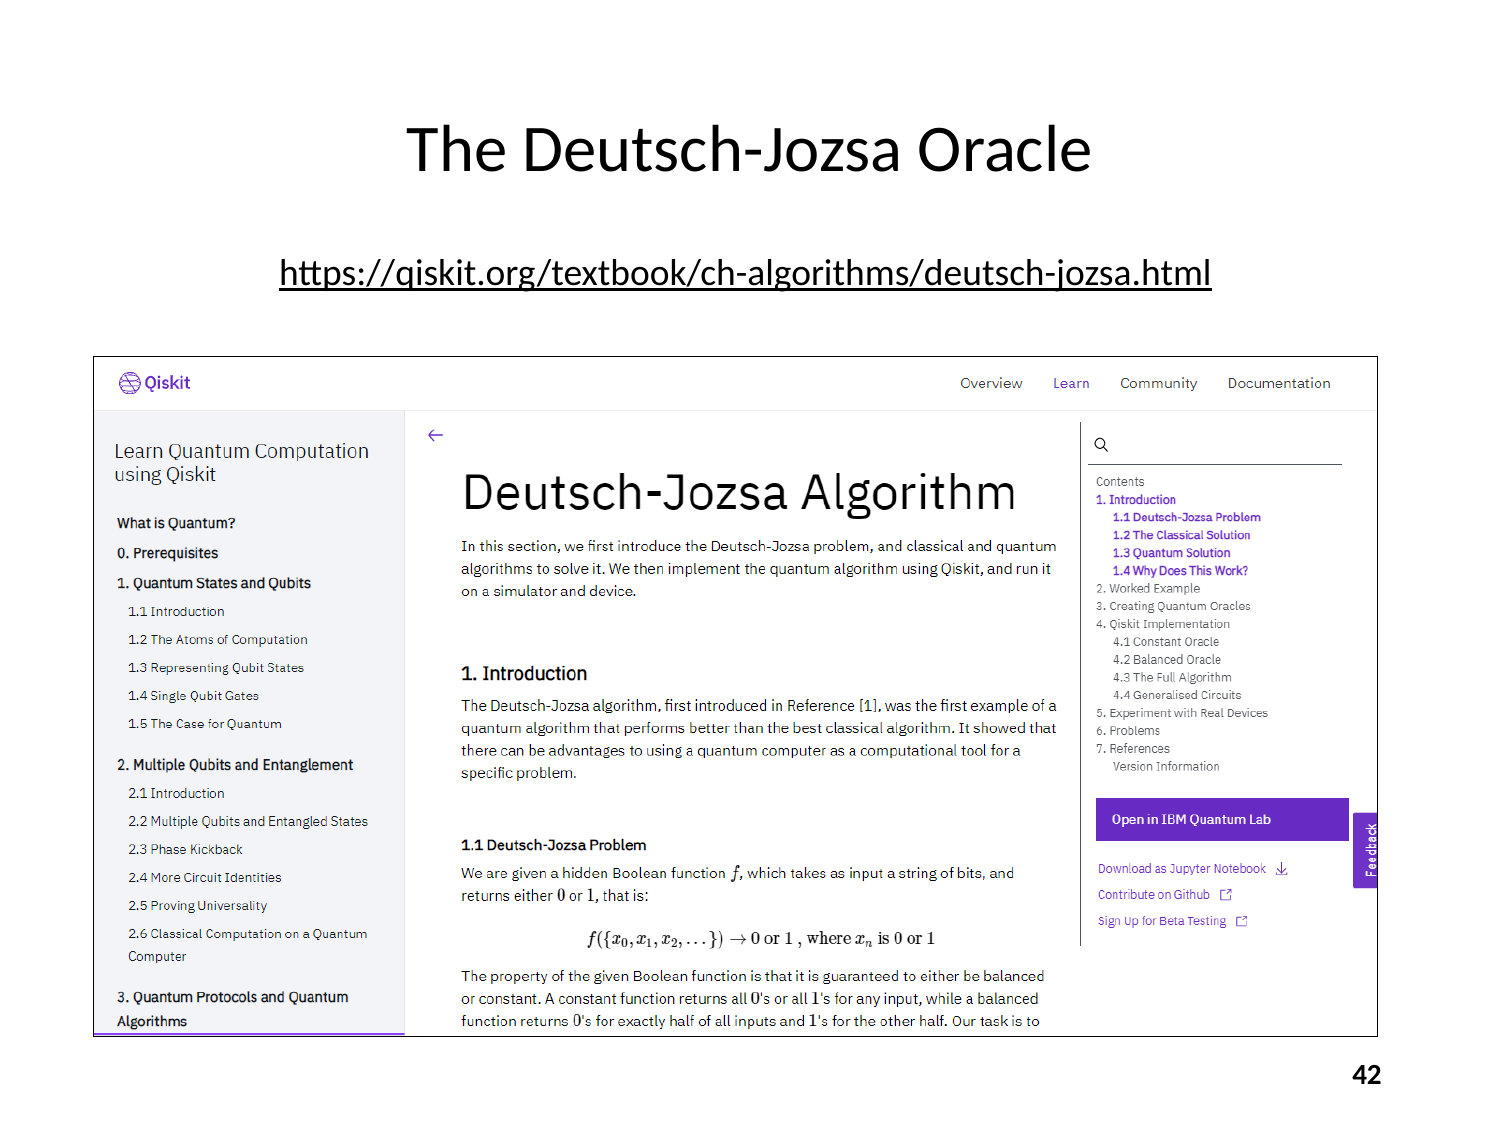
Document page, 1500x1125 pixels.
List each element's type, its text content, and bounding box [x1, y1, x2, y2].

picture [93, 356, 1378, 1037]
slide_number 42 [1059, 1042, 1397, 1103]
text_box https://qiskit.org/textbook/ch-algorithms/deutsch-jozsa.html [171, 240, 1329, 301]
title The Deutsch-Jozsa Oracle [103, 59, 1397, 241]
